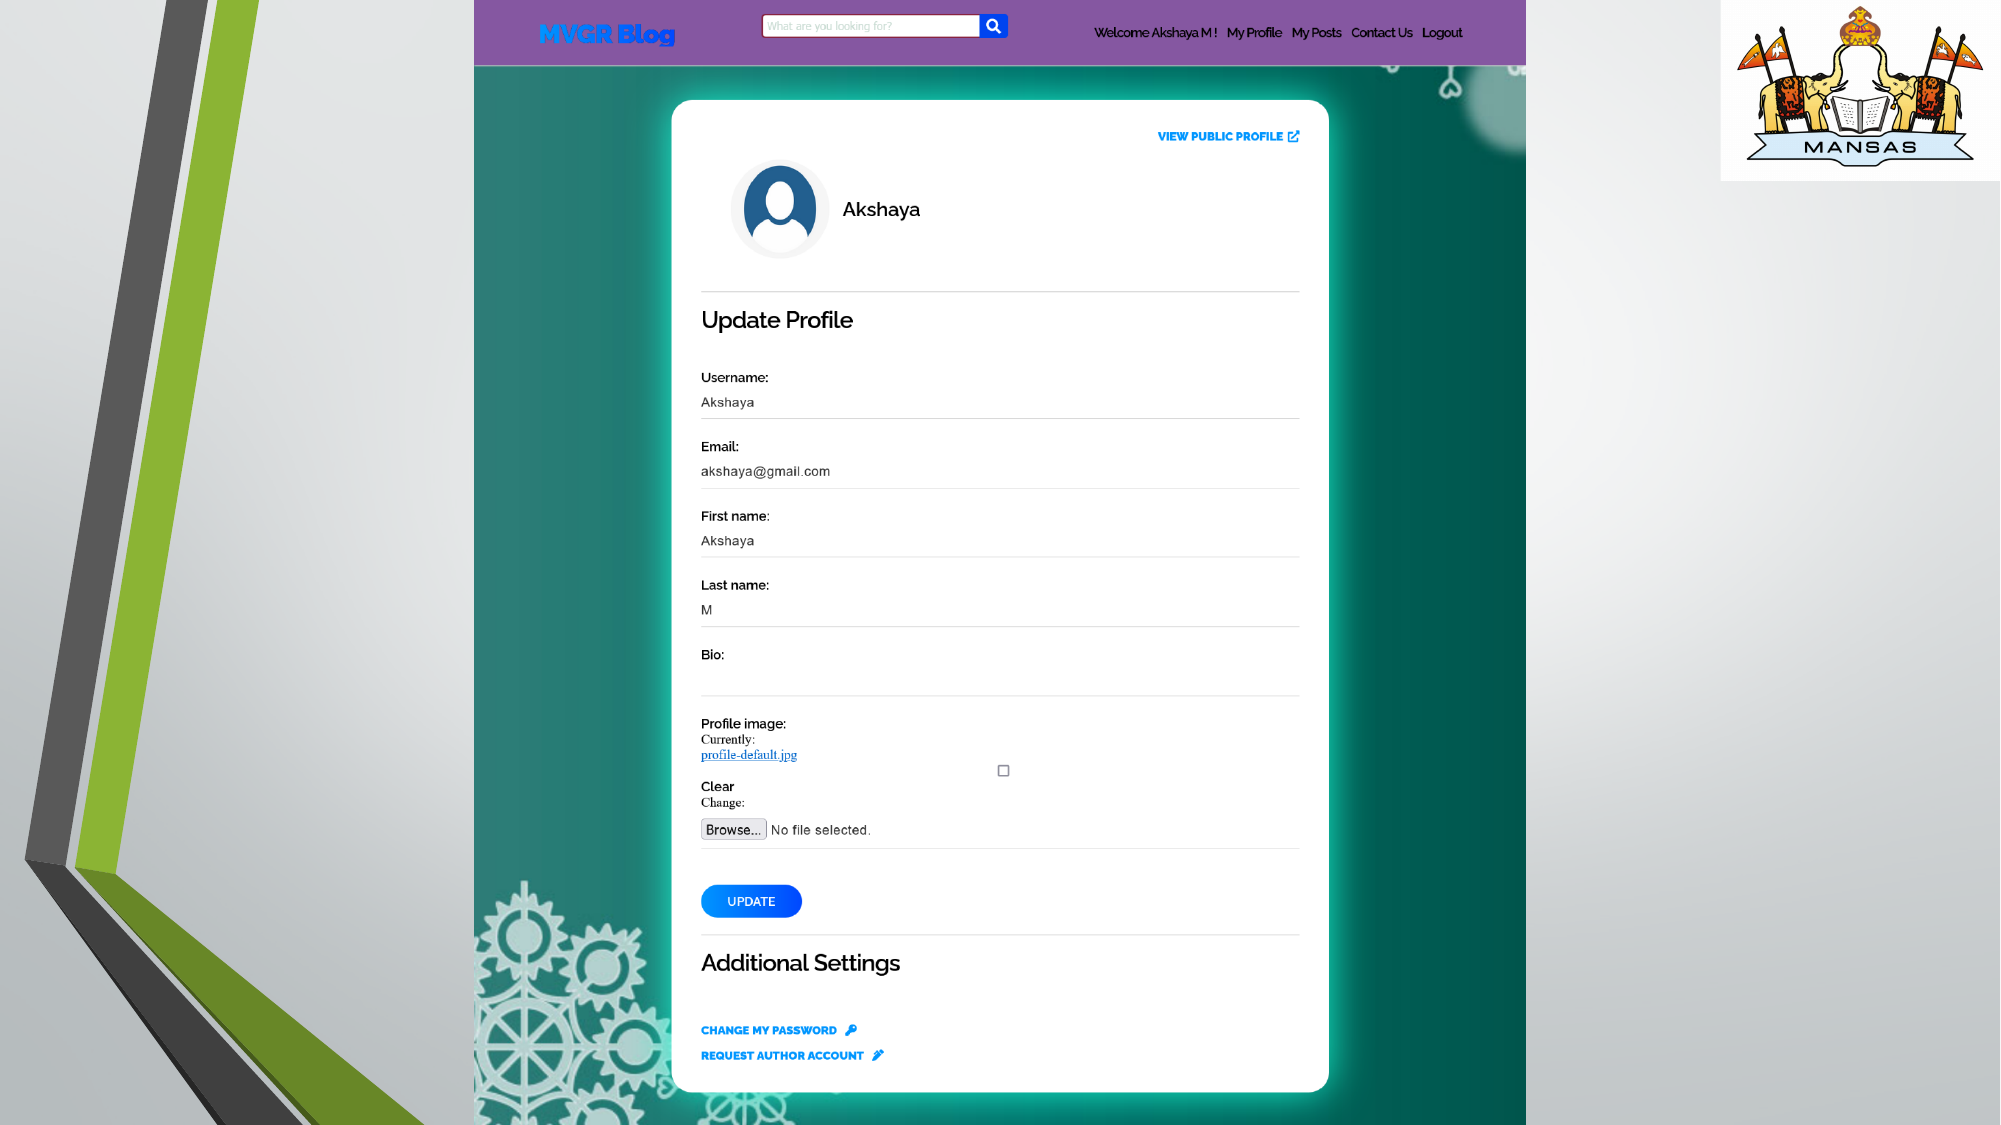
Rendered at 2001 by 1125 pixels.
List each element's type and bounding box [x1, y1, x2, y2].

picture [474, 0, 1526, 1125]
picture [1720, 0, 2000, 181]
